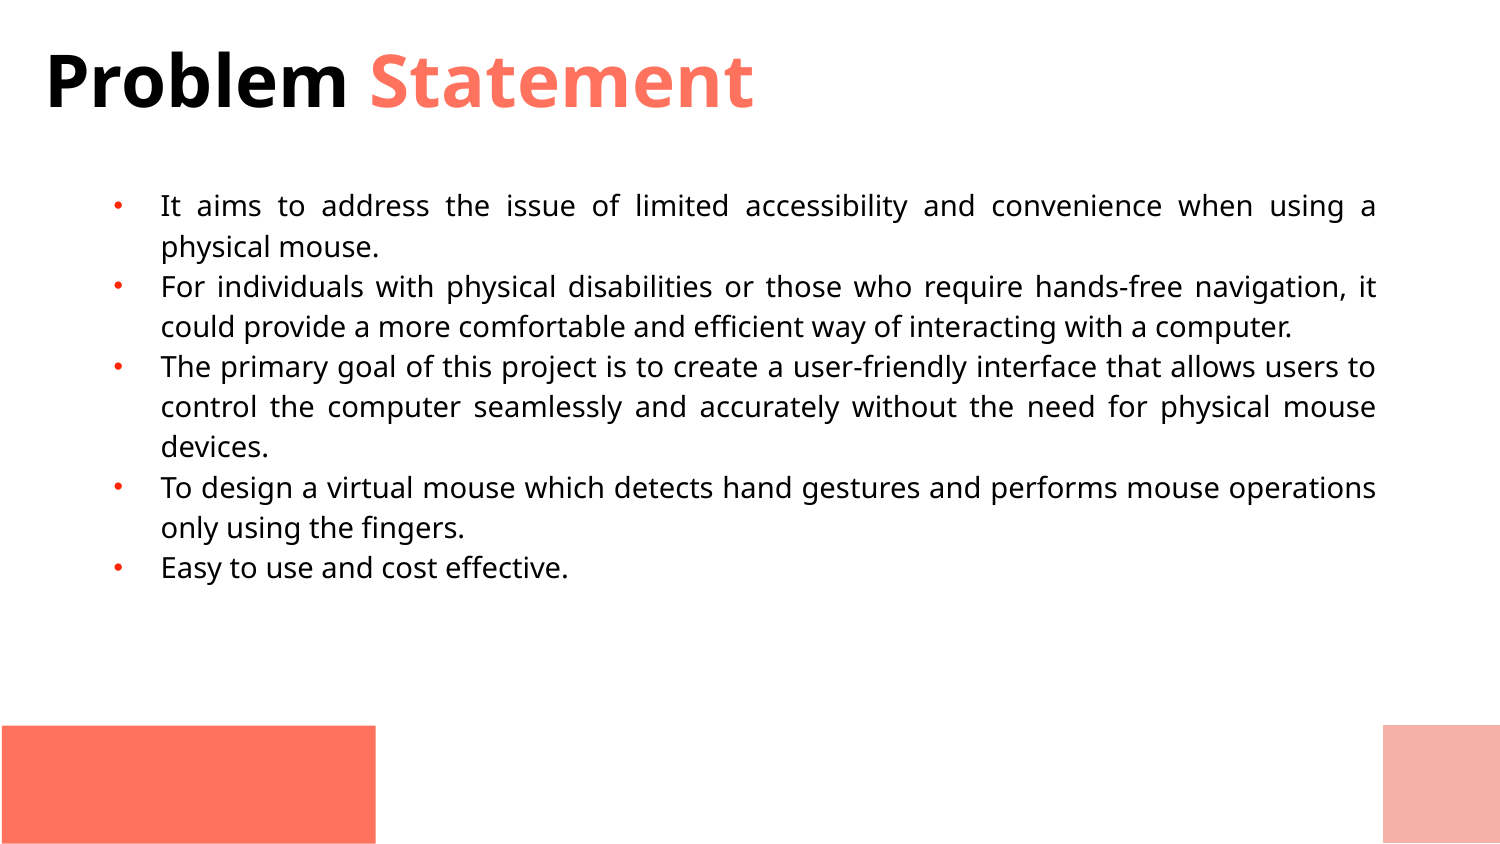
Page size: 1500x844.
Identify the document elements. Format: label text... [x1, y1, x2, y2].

text_box It aims to address the issue of limited accessibility and convenience when using a physical mouse. For individuals with physical disabilities or those who require hands-free navigation, it could provide a more comfortable and efficient way of interacting with a computer. The primary goal of this project is to create a user-friendly interface that allows users to control the computer seamlessly and accurately without the need for physical mouse devices. To design a virtual mouse which detects hand gestures and performs mouse operations only using the fingers. Easy to use and cost effective. [98, 175, 1393, 592]
title Problem Statement [29, 29, 790, 215]
